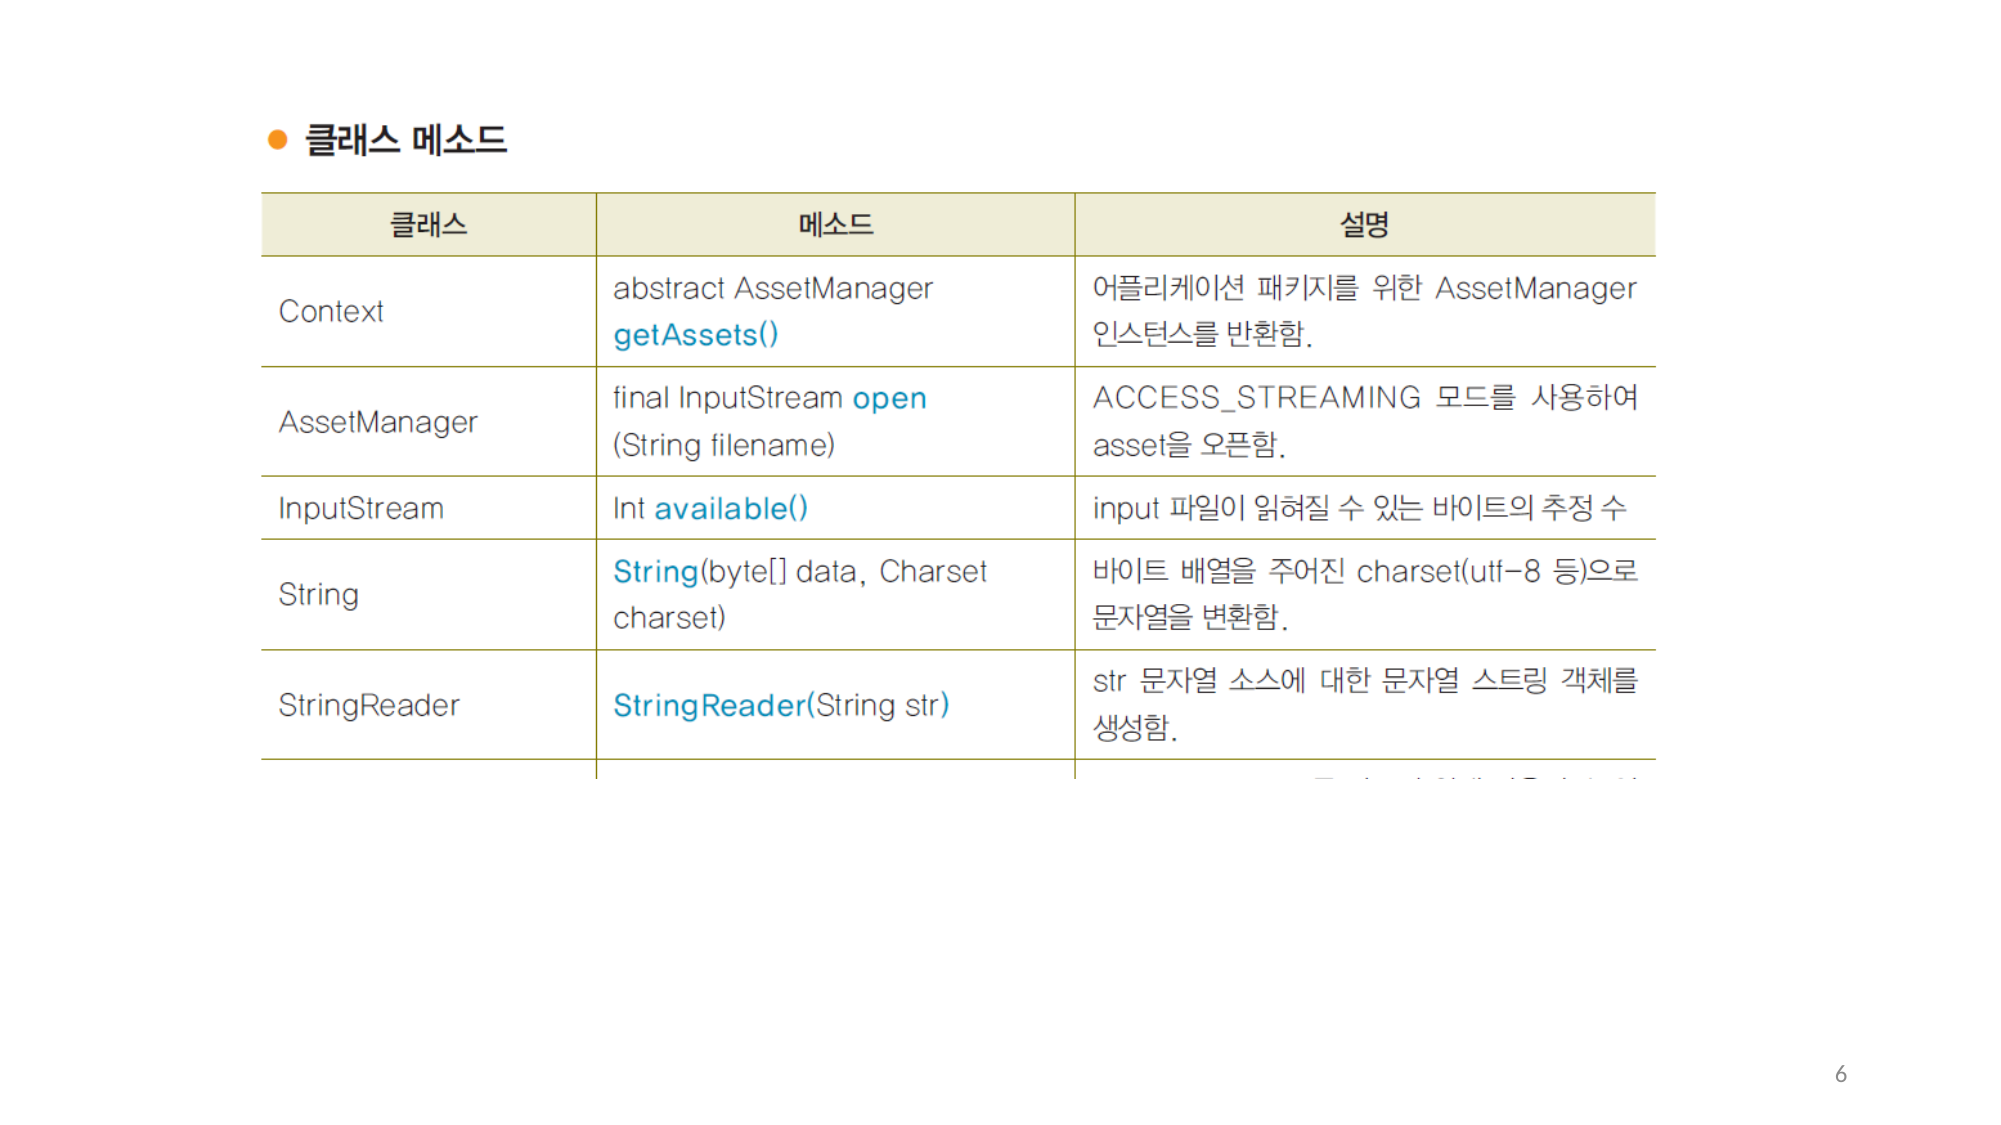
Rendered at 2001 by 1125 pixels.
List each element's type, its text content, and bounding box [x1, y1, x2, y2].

picture [257, 114, 1658, 779]
slide_number 6 [1412, 1042, 1863, 1103]
